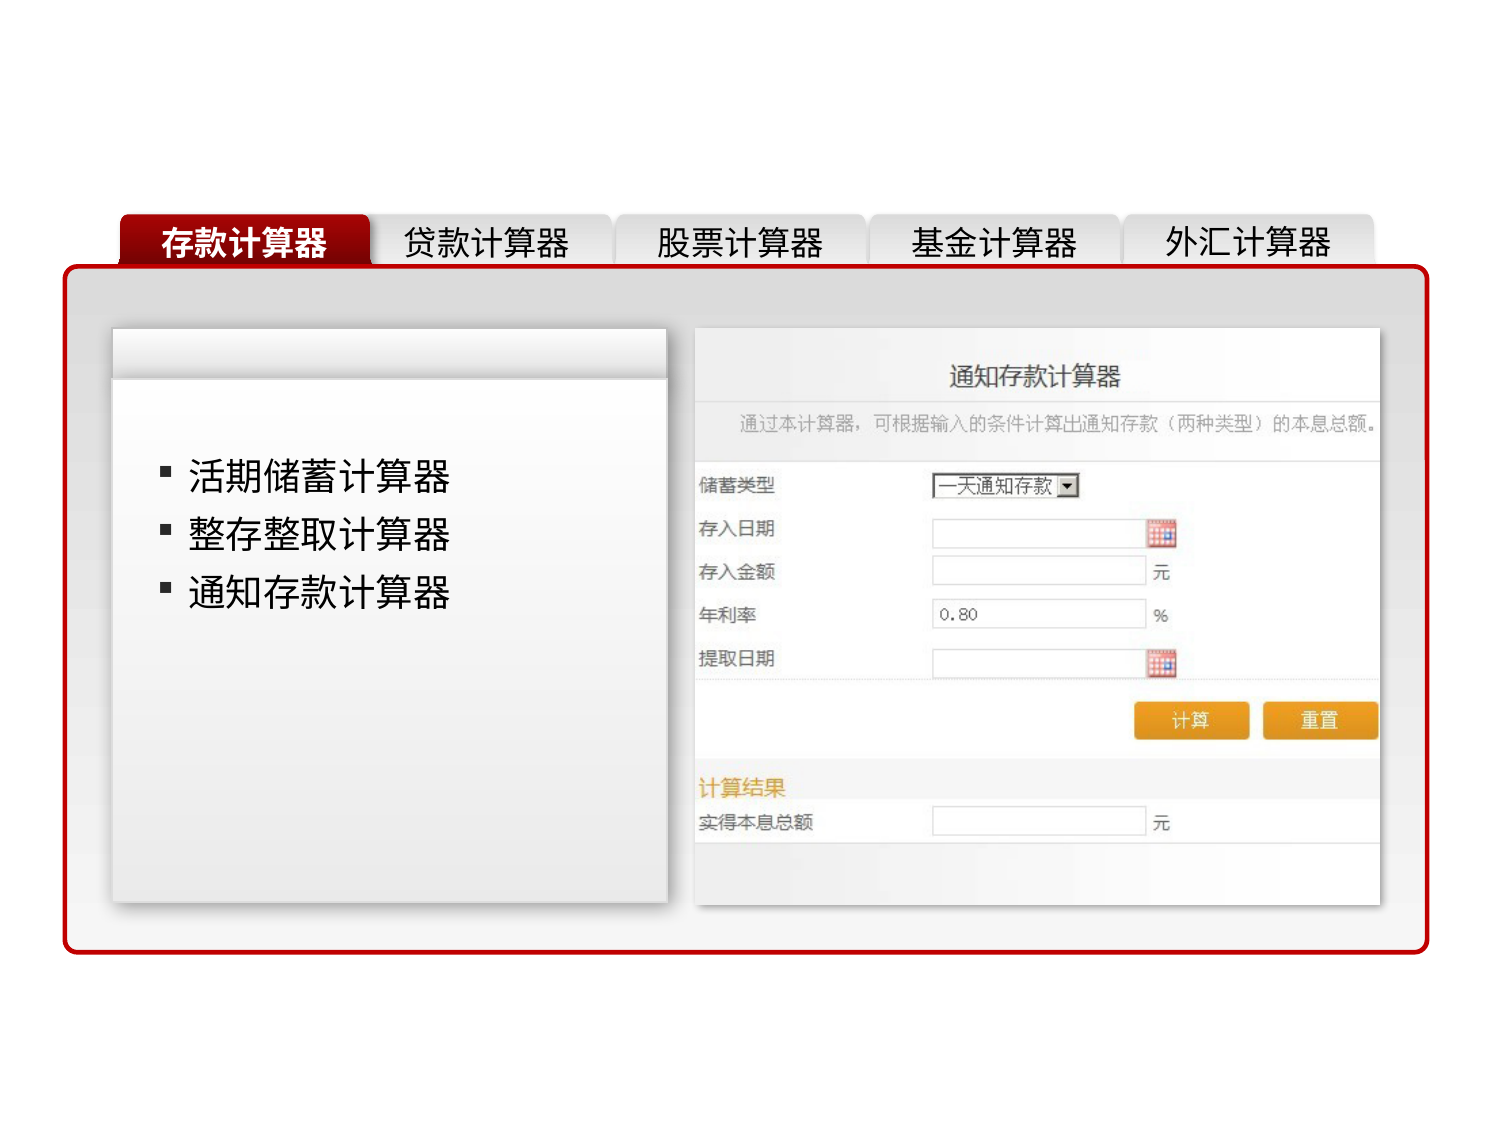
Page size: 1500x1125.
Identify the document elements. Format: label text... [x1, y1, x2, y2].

text_box 股票计算器 [616, 214, 870, 266]
picture [694, 328, 1380, 905]
text_box 活期储蓄计算器 整存整取计算器 通知存款计算器 [112, 378, 668, 903]
text_box 外汇计算器 [1124, 214, 1378, 266]
text_box 基金计算器 [870, 214, 1124, 266]
text_box [112, 327, 668, 374]
text_box 贷款计算器 [372, 214, 616, 266]
text_box 存款计算器 [116, 214, 374, 266]
text_box [64, 266, 1428, 953]
